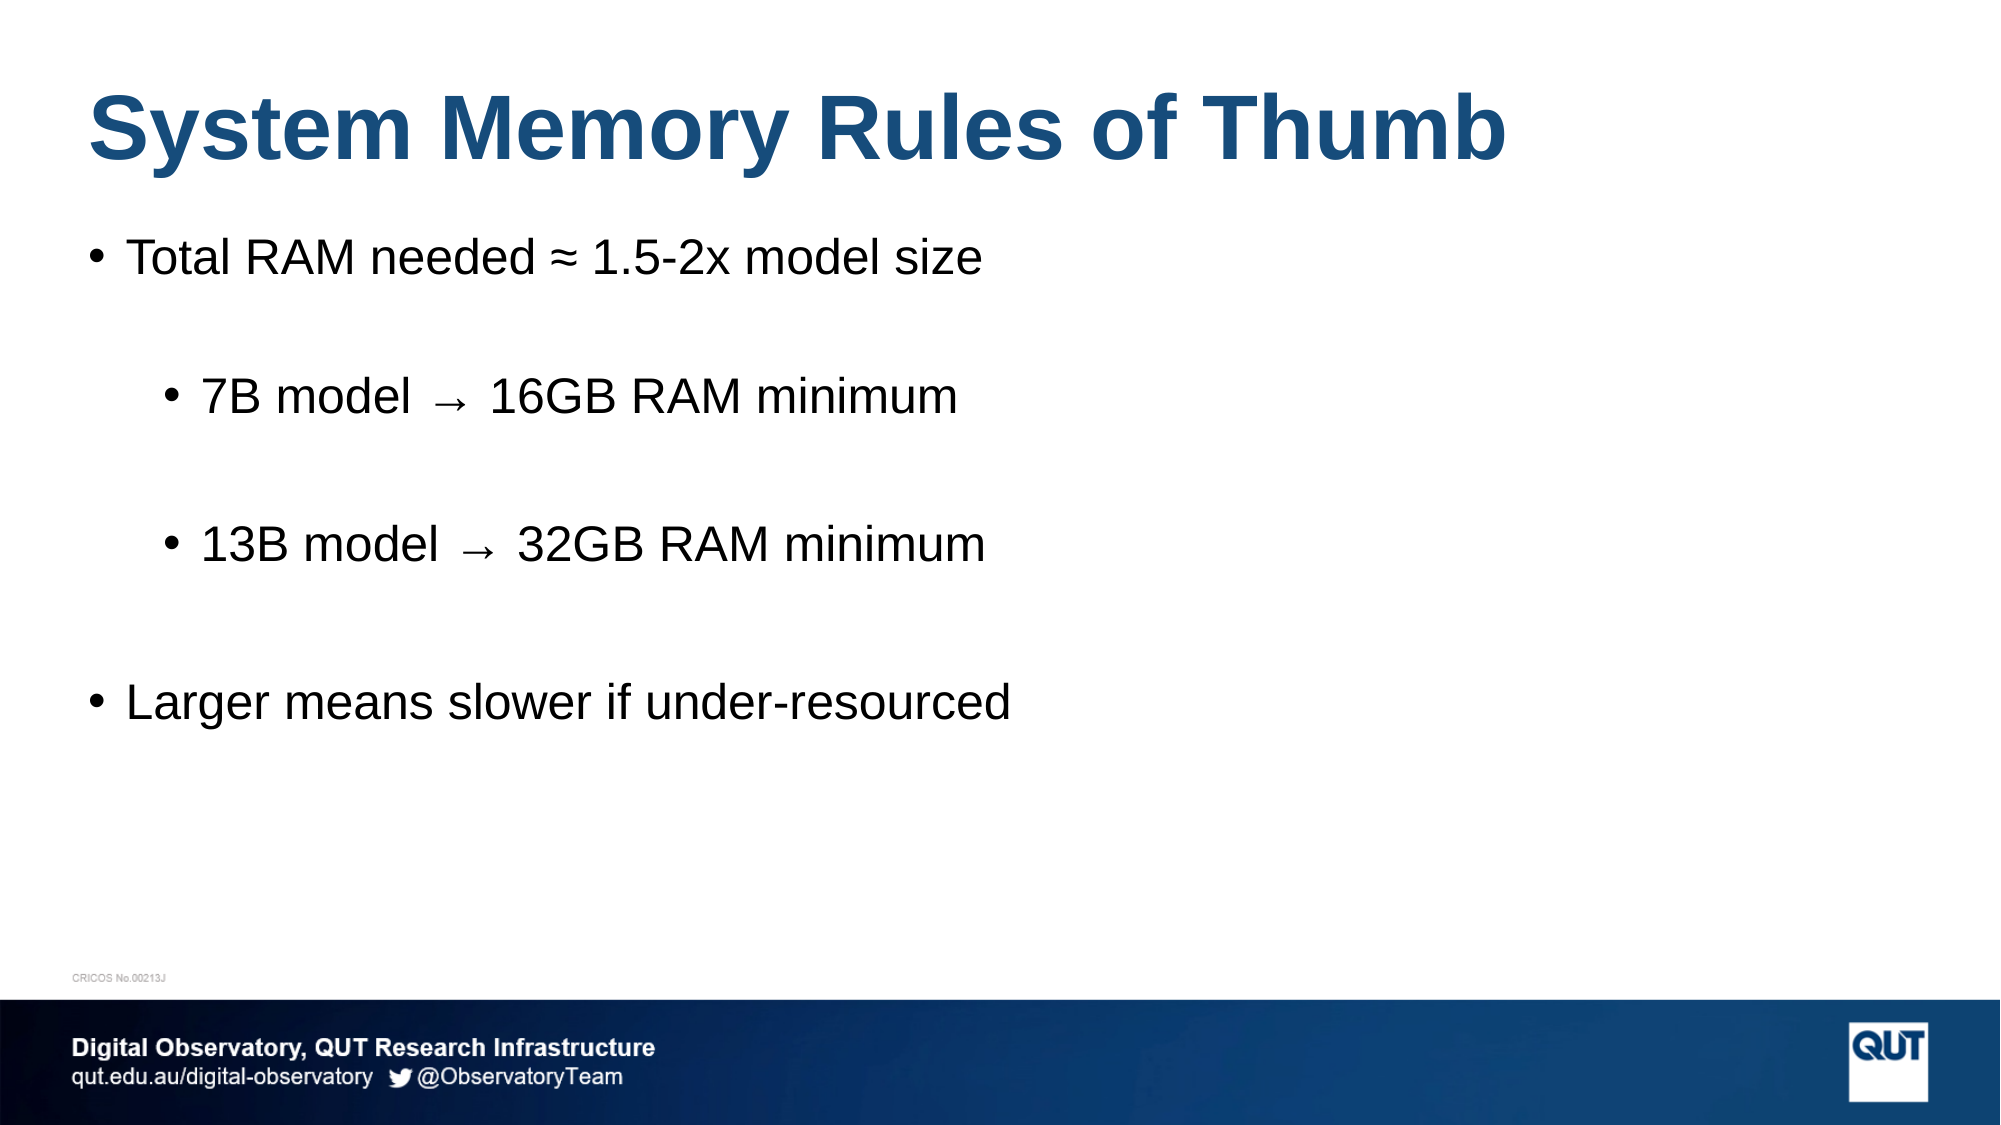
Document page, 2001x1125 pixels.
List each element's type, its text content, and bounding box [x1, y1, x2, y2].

title System Memory Rules of Thumb [73, 59, 1927, 201]
picture [0, 965, 2000, 1125]
list Total RAM needed ≈ 1.5-2x model size 7B model → 16GB RAM minimum 13B model → 32GB RAM minimum Larger means slower if under-resourced [73, 223, 1927, 966]
